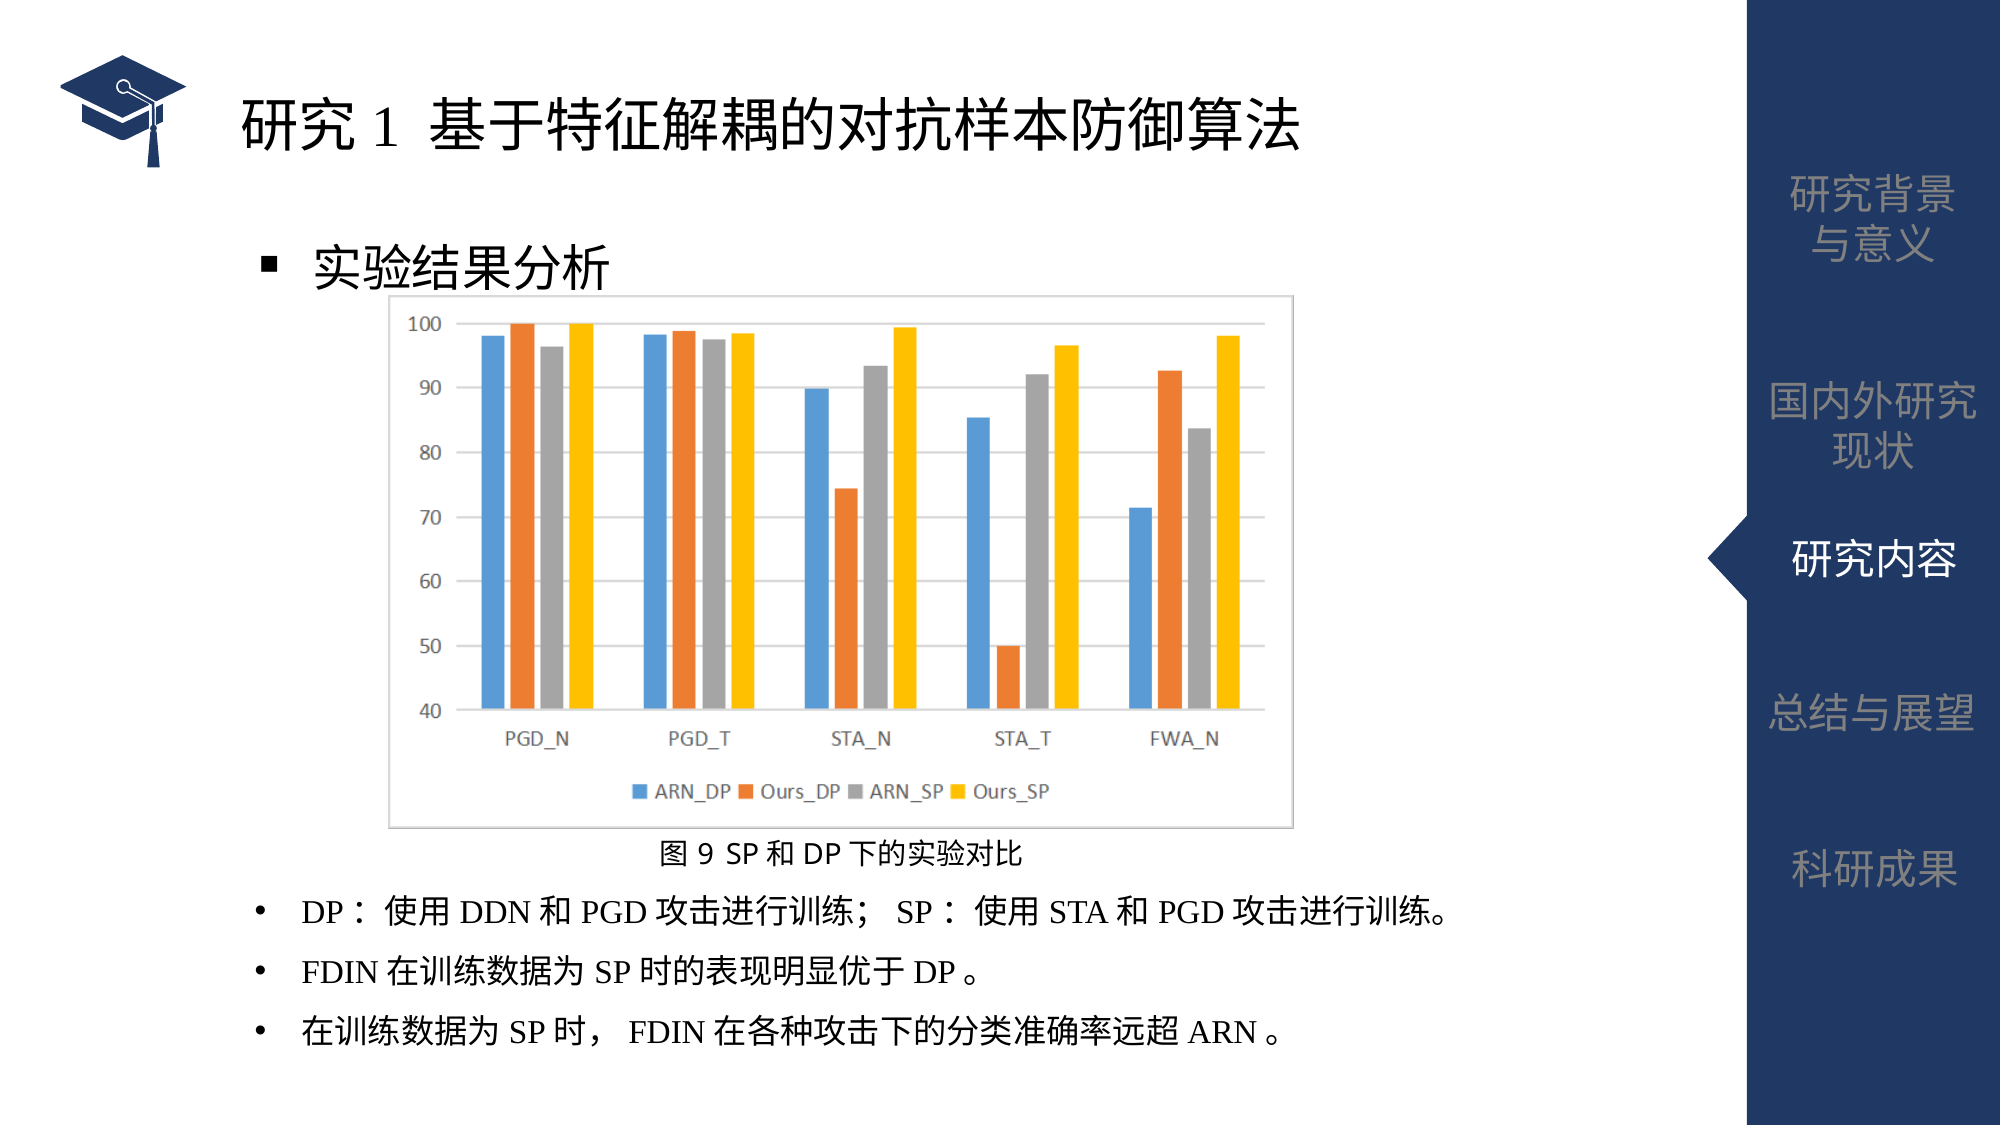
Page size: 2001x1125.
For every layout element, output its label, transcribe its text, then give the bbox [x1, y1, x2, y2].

text_box DP：使用DDN和PGD攻击进行训练；SP：使用STA和PGD攻击进行训练。 FDIN在训练数据为SP时的表现明显优于DP。 在训练数据为SP时，FDIN在各种攻击下的分类准确率远超ARN。 [239, 862, 1635, 1058]
text_box 图9 SP和DP下的实验对比 [151, 828, 1532, 878]
title 研究1 基于特征解耦的对抗样本防御算法 ▪ 实验结果分析 [225, 18, 1745, 298]
picture [388, 295, 1295, 830]
